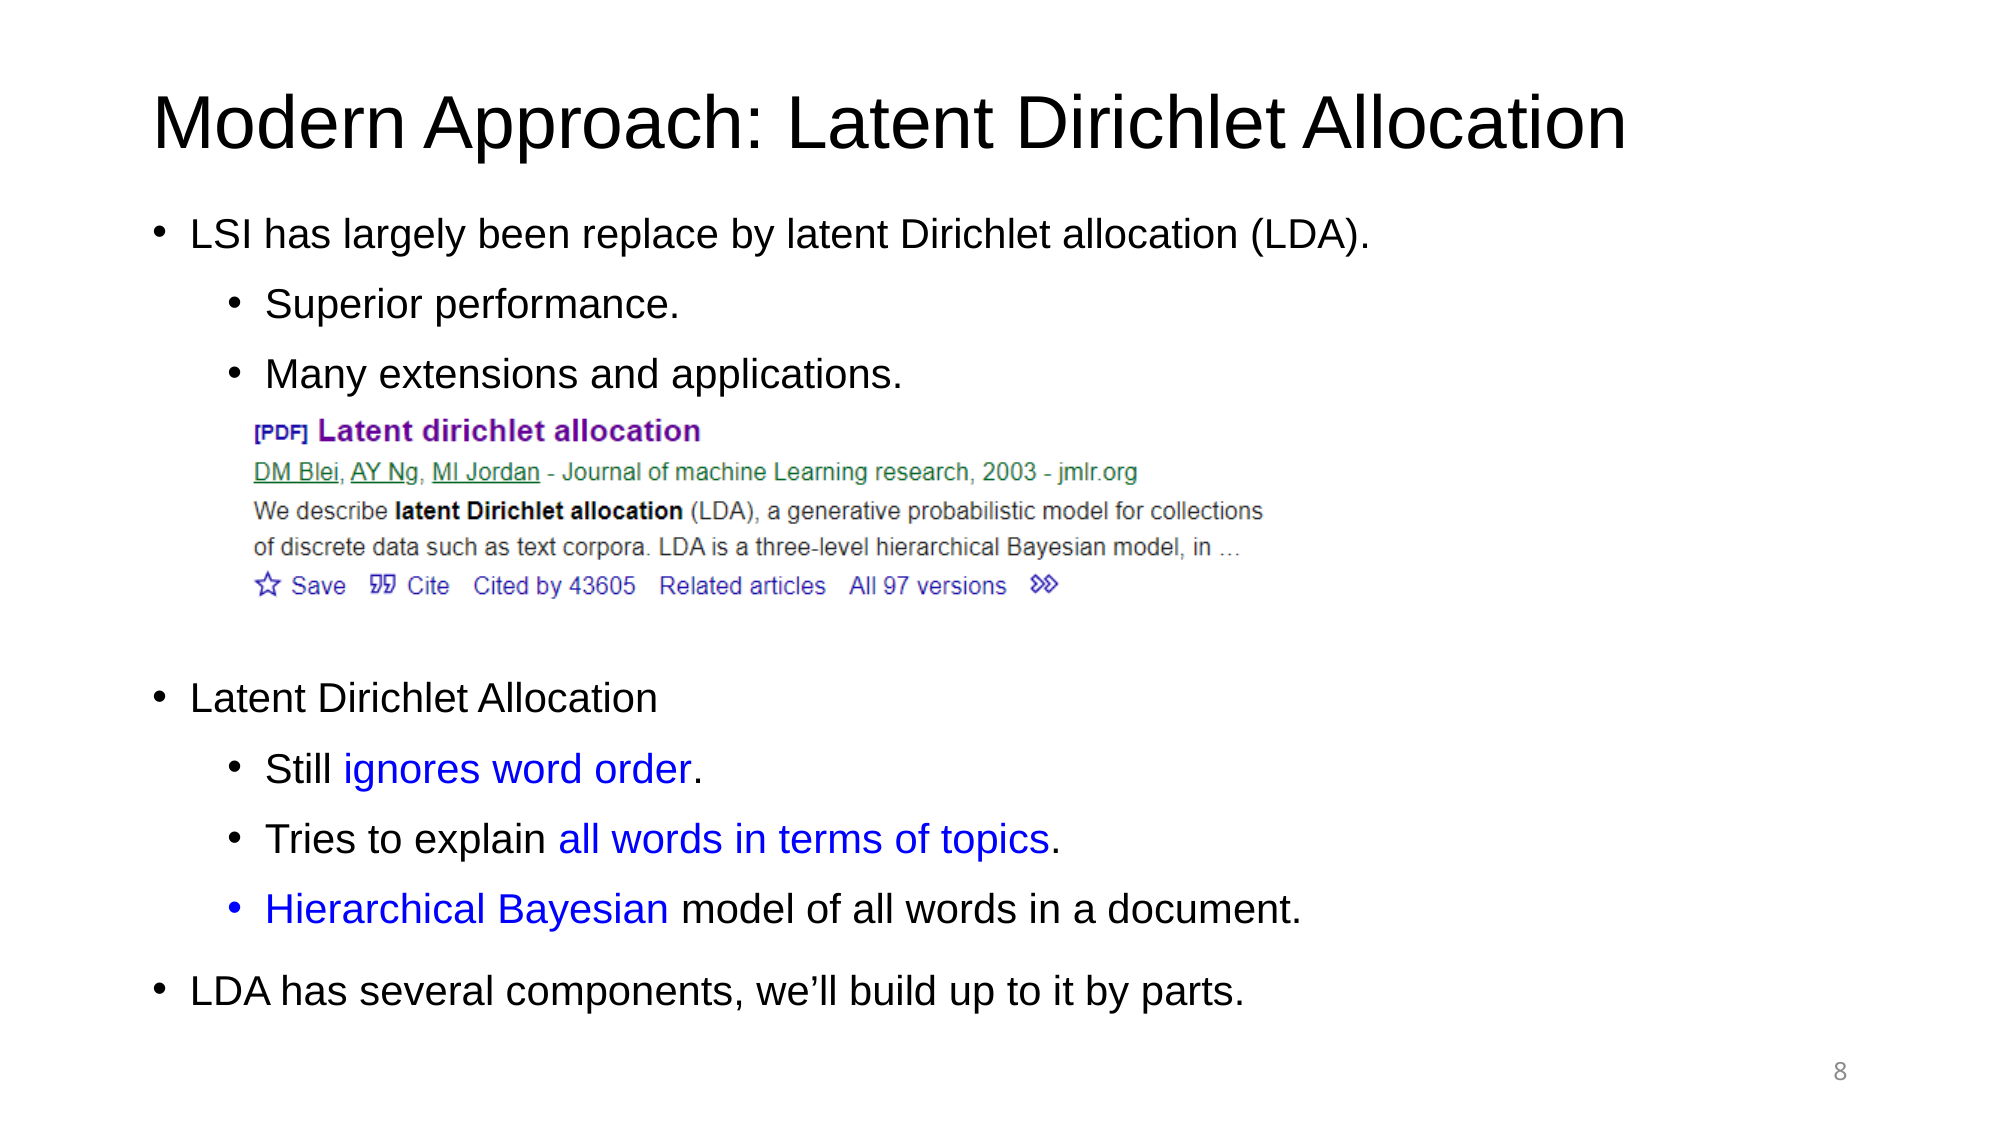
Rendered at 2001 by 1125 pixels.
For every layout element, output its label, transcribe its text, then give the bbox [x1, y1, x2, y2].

title Modern Approach: Latent Dirichlet Allocation [137, 59, 1863, 188]
list LSI has largely been replace by latent Dirichlet allocation (LDA). Superior performance. Many extensions and applications. Latent Dirichlet Allocation Still ignores word order. Tries to explain all words in terms of topics. Hierarchical Bayesian model of all words in a document. LDA has several components, we’ll build up to it by parts. [137, 188, 1863, 1066]
slide_number 8 [1412, 1042, 1863, 1103]
picture [236, 410, 1286, 608]
